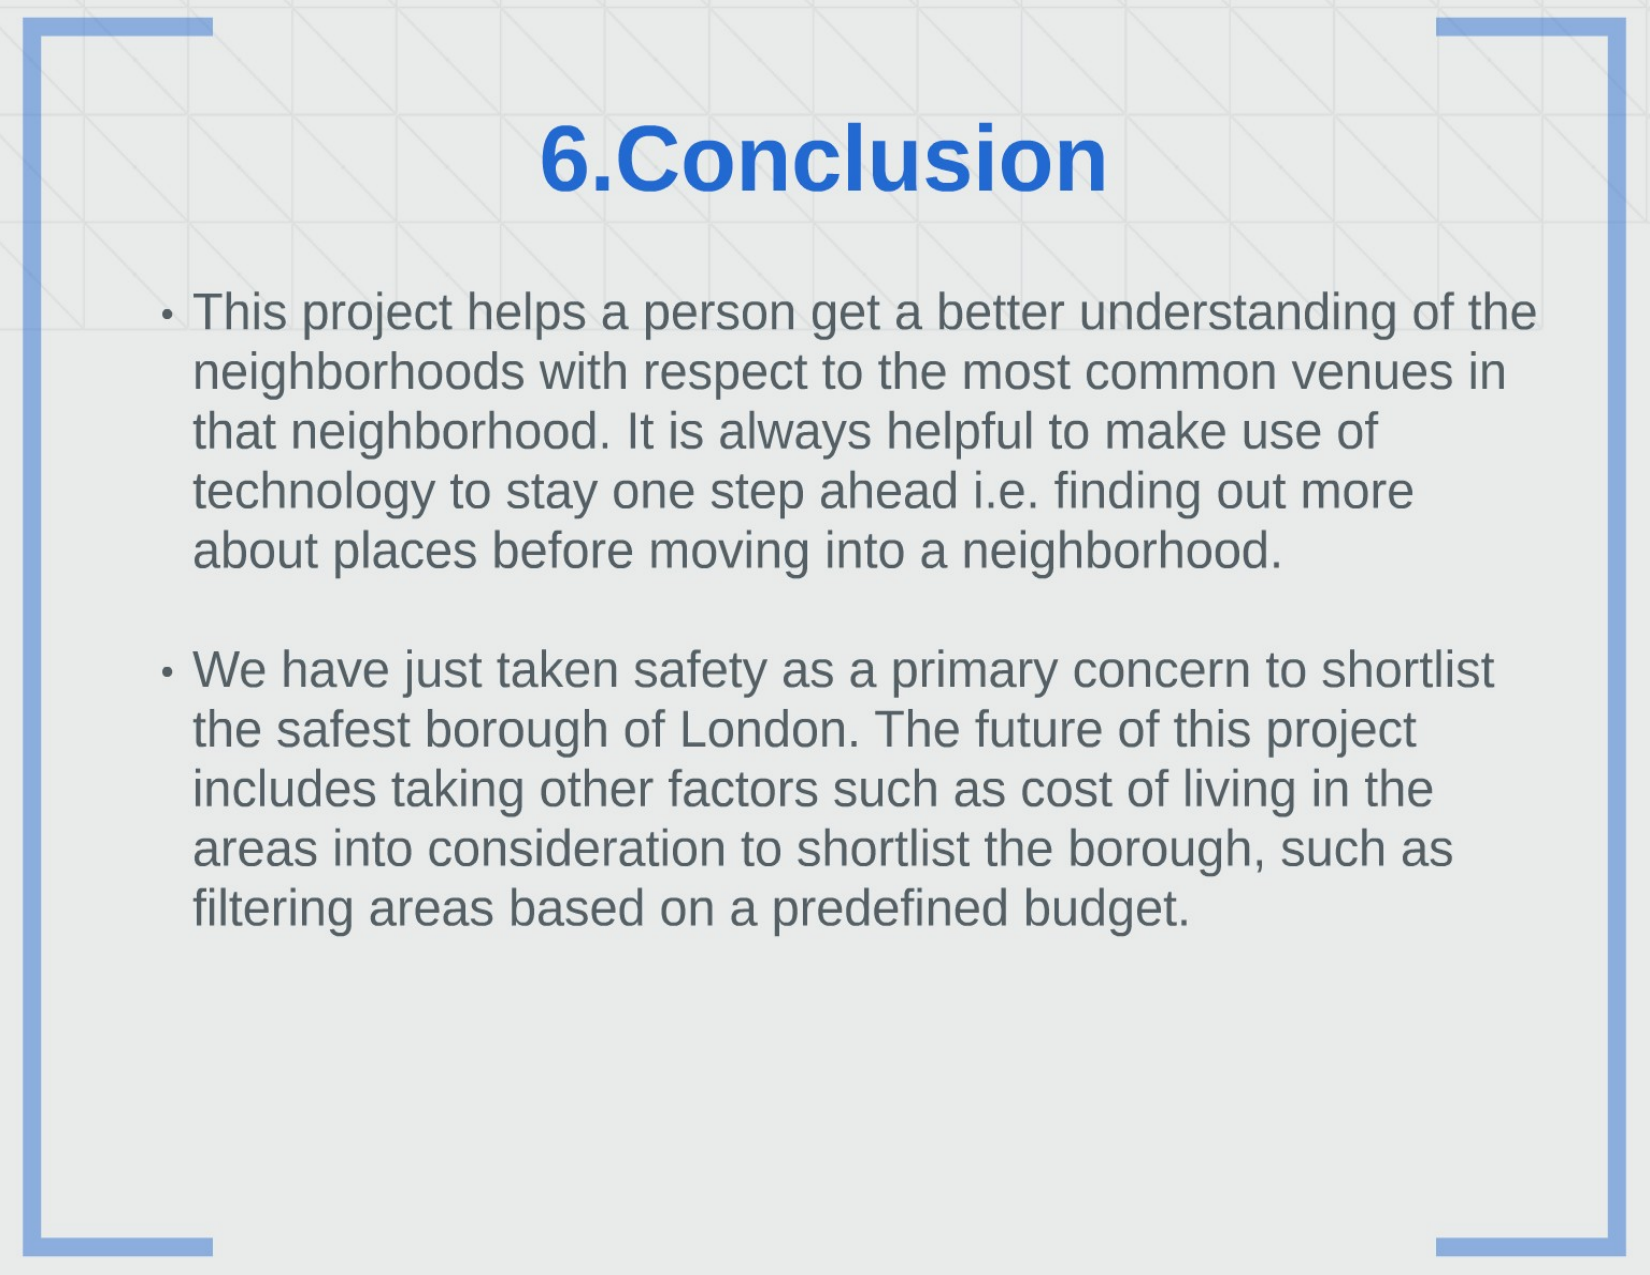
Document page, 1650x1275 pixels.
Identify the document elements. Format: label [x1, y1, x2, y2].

text_box [0, 0, 1650, 1275]
